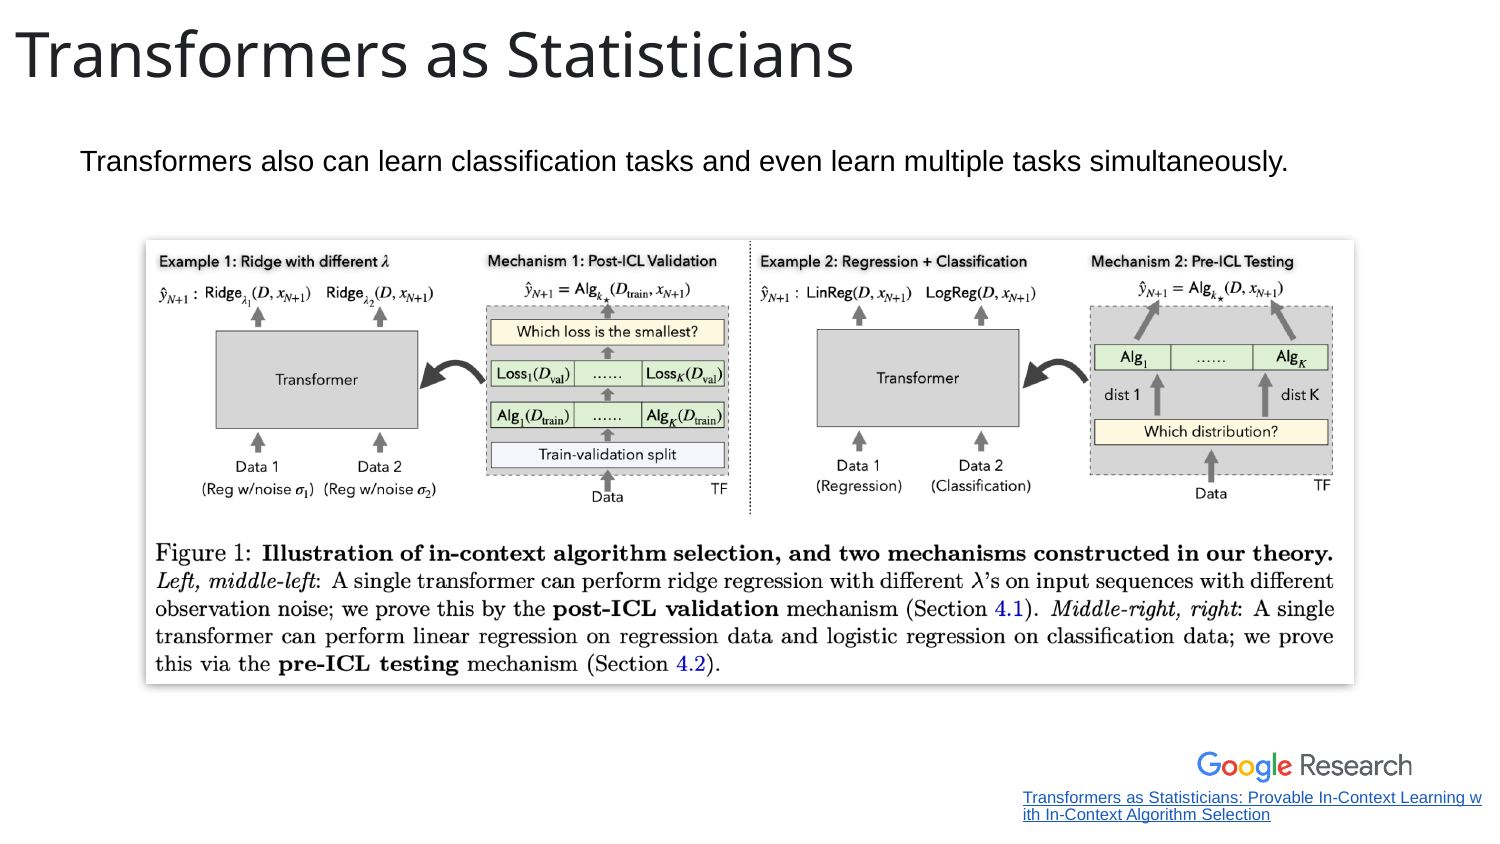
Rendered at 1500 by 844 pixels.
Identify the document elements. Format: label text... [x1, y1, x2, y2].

picture [146, 240, 1354, 684]
title Transformers as Statisticians [0, 0, 1500, 95]
picture [1197, 751, 1412, 777]
text_box Transformers also can learn classification tasks and even learn multiple tasks simultaneously. [64, 127, 1399, 193]
text_box Transformers as Statisticians: Provable In-Context Learning with In-Context Algorithm Selection [1007, 777, 1500, 818]
